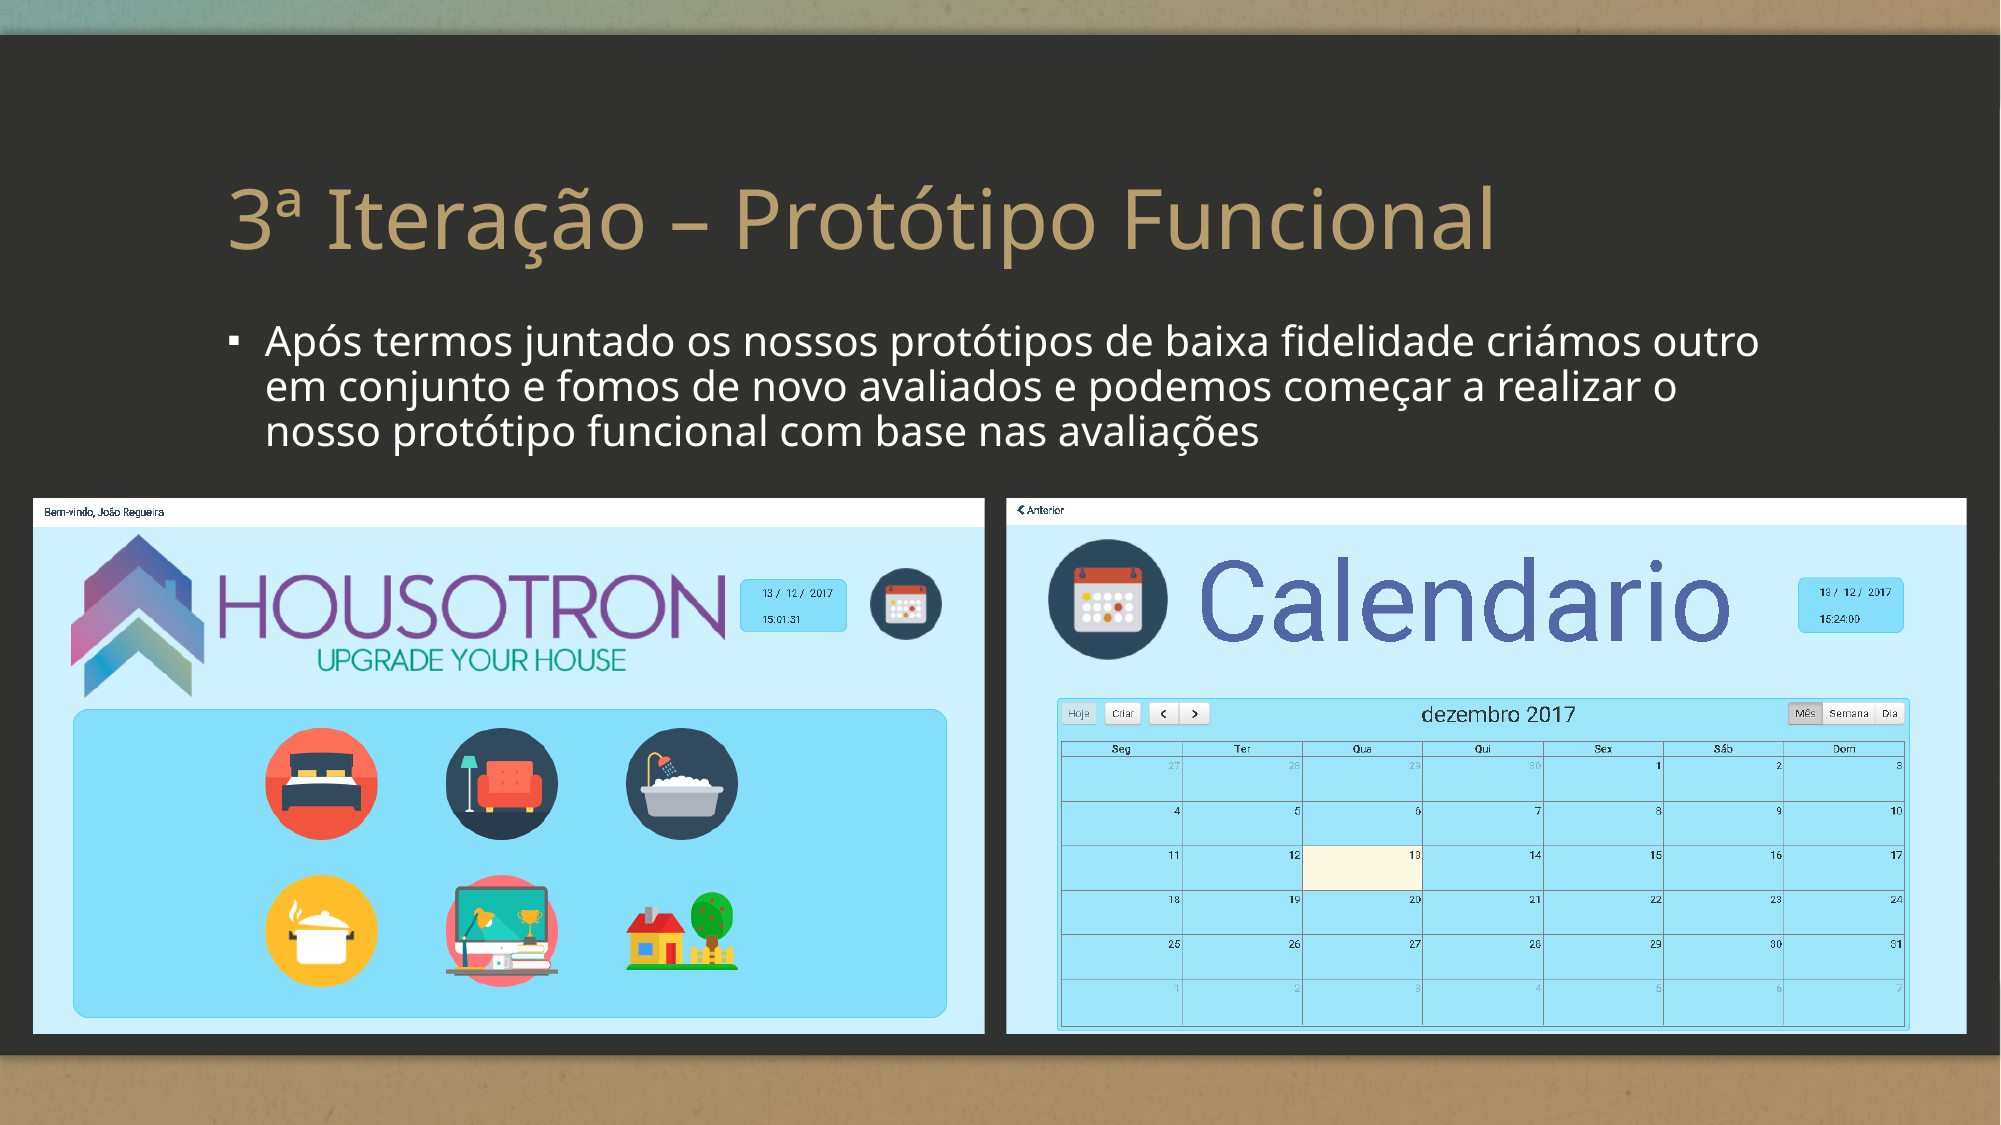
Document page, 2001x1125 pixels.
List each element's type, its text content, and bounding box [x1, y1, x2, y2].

picture [33, 498, 985, 1034]
picture [1006, 498, 1967, 1034]
list Após termos juntado os nossos protótipos de baixa fidelidade criámos outro em conjunto e fomos de novo avaliados e podemos começar a realizar o nosso protótipo funcional com base nas avaliações [212, 312, 1788, 1013]
title 3ª Iteração – Protótipo Funcional [212, 68, 1788, 275]
picture [0, 0, 2001, 1125]
